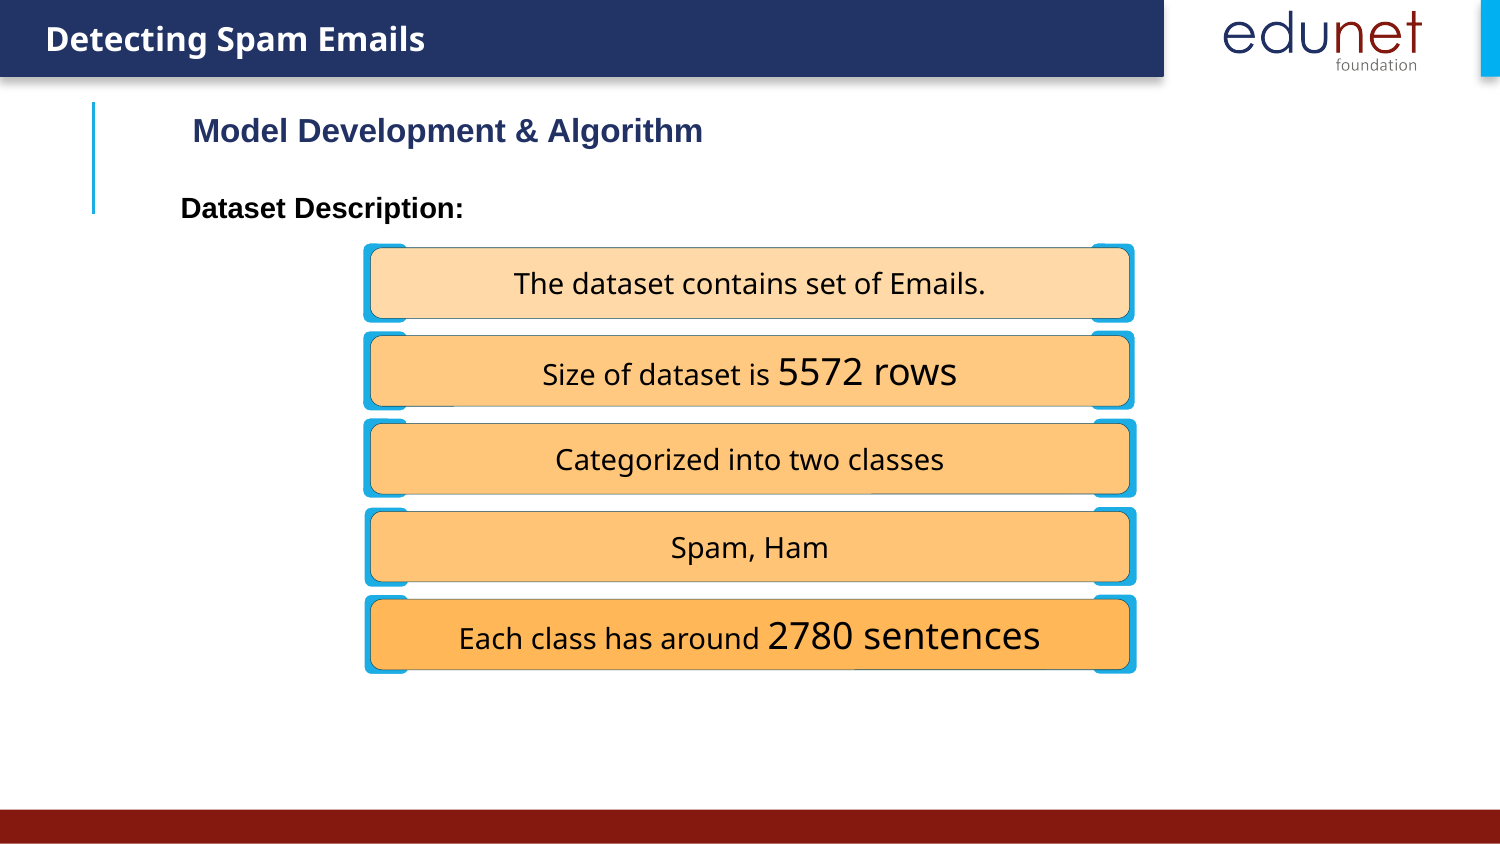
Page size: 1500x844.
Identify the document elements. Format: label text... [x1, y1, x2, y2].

picture [1219, 8, 1424, 75]
text_box [1091, 591, 1140, 677]
text_box The dataset contains set of Emails. [369, 246, 1132, 320]
text_box [360, 240, 409, 326]
text_box Categorized into two classes [369, 422, 1132, 496]
text_box [1089, 240, 1138, 326]
text_box Model Development & Algorithm [177, 93, 750, 165]
text_box [1089, 327, 1138, 413]
text_box [362, 592, 410, 677]
text_box [360, 328, 409, 413]
text_box [362, 505, 410, 590]
text_box Each class has around 2780 sentences [369, 597, 1132, 672]
text_box [360, 415, 409, 501]
text_box [1091, 416, 1140, 501]
text_box Dataset Description: [165, 174, 742, 239]
text_box Spam, Ham [369, 510, 1132, 584]
text_box [1091, 504, 1140, 589]
text_box Size of dataset is 5572 rows [369, 334, 1132, 408]
